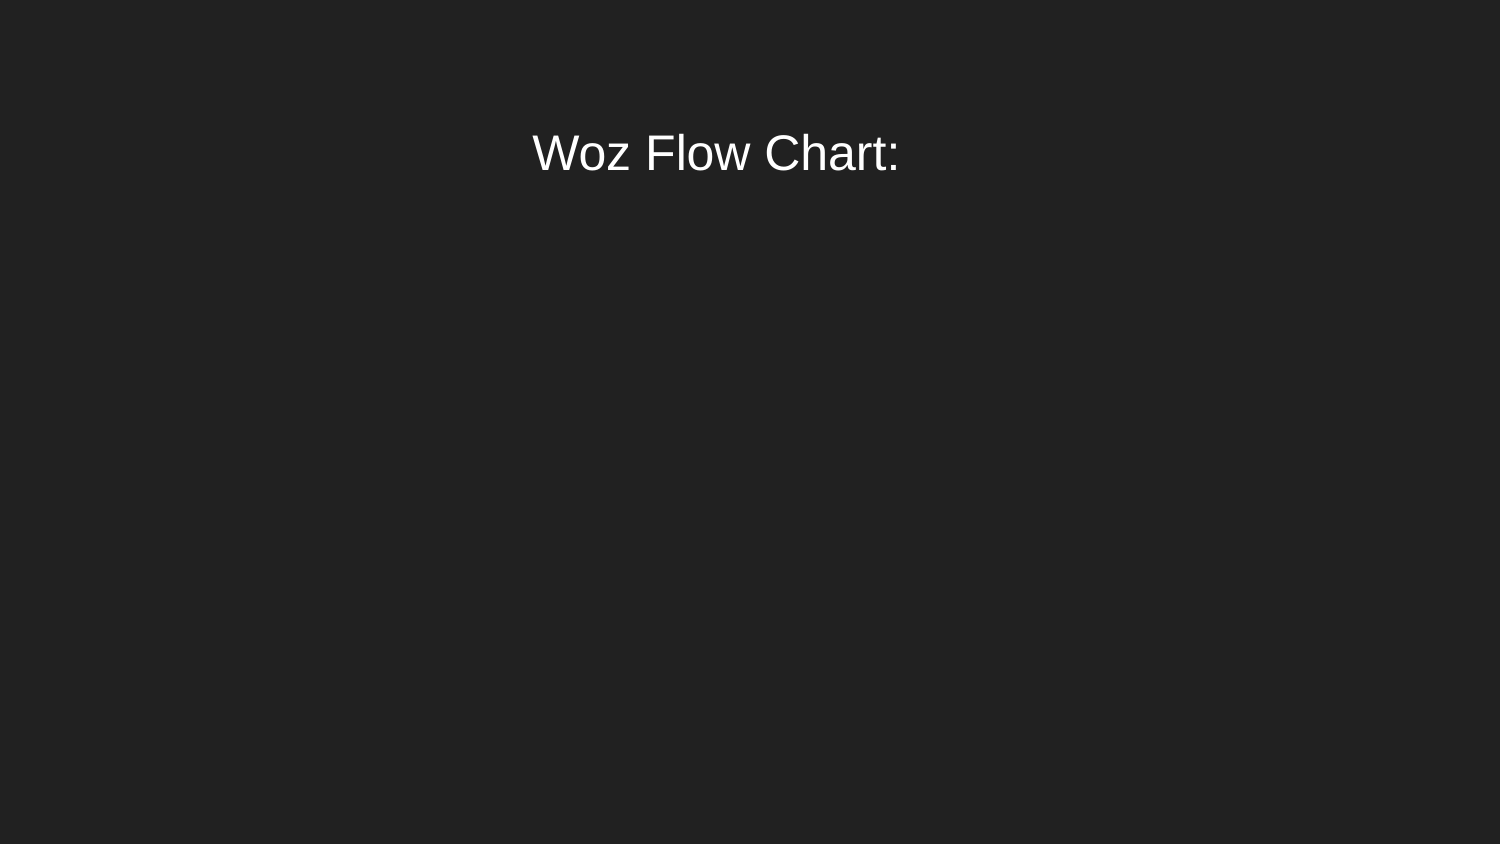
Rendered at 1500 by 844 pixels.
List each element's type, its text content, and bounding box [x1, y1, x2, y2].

text_box Woz Flow Chart: [66, 105, 1367, 203]
